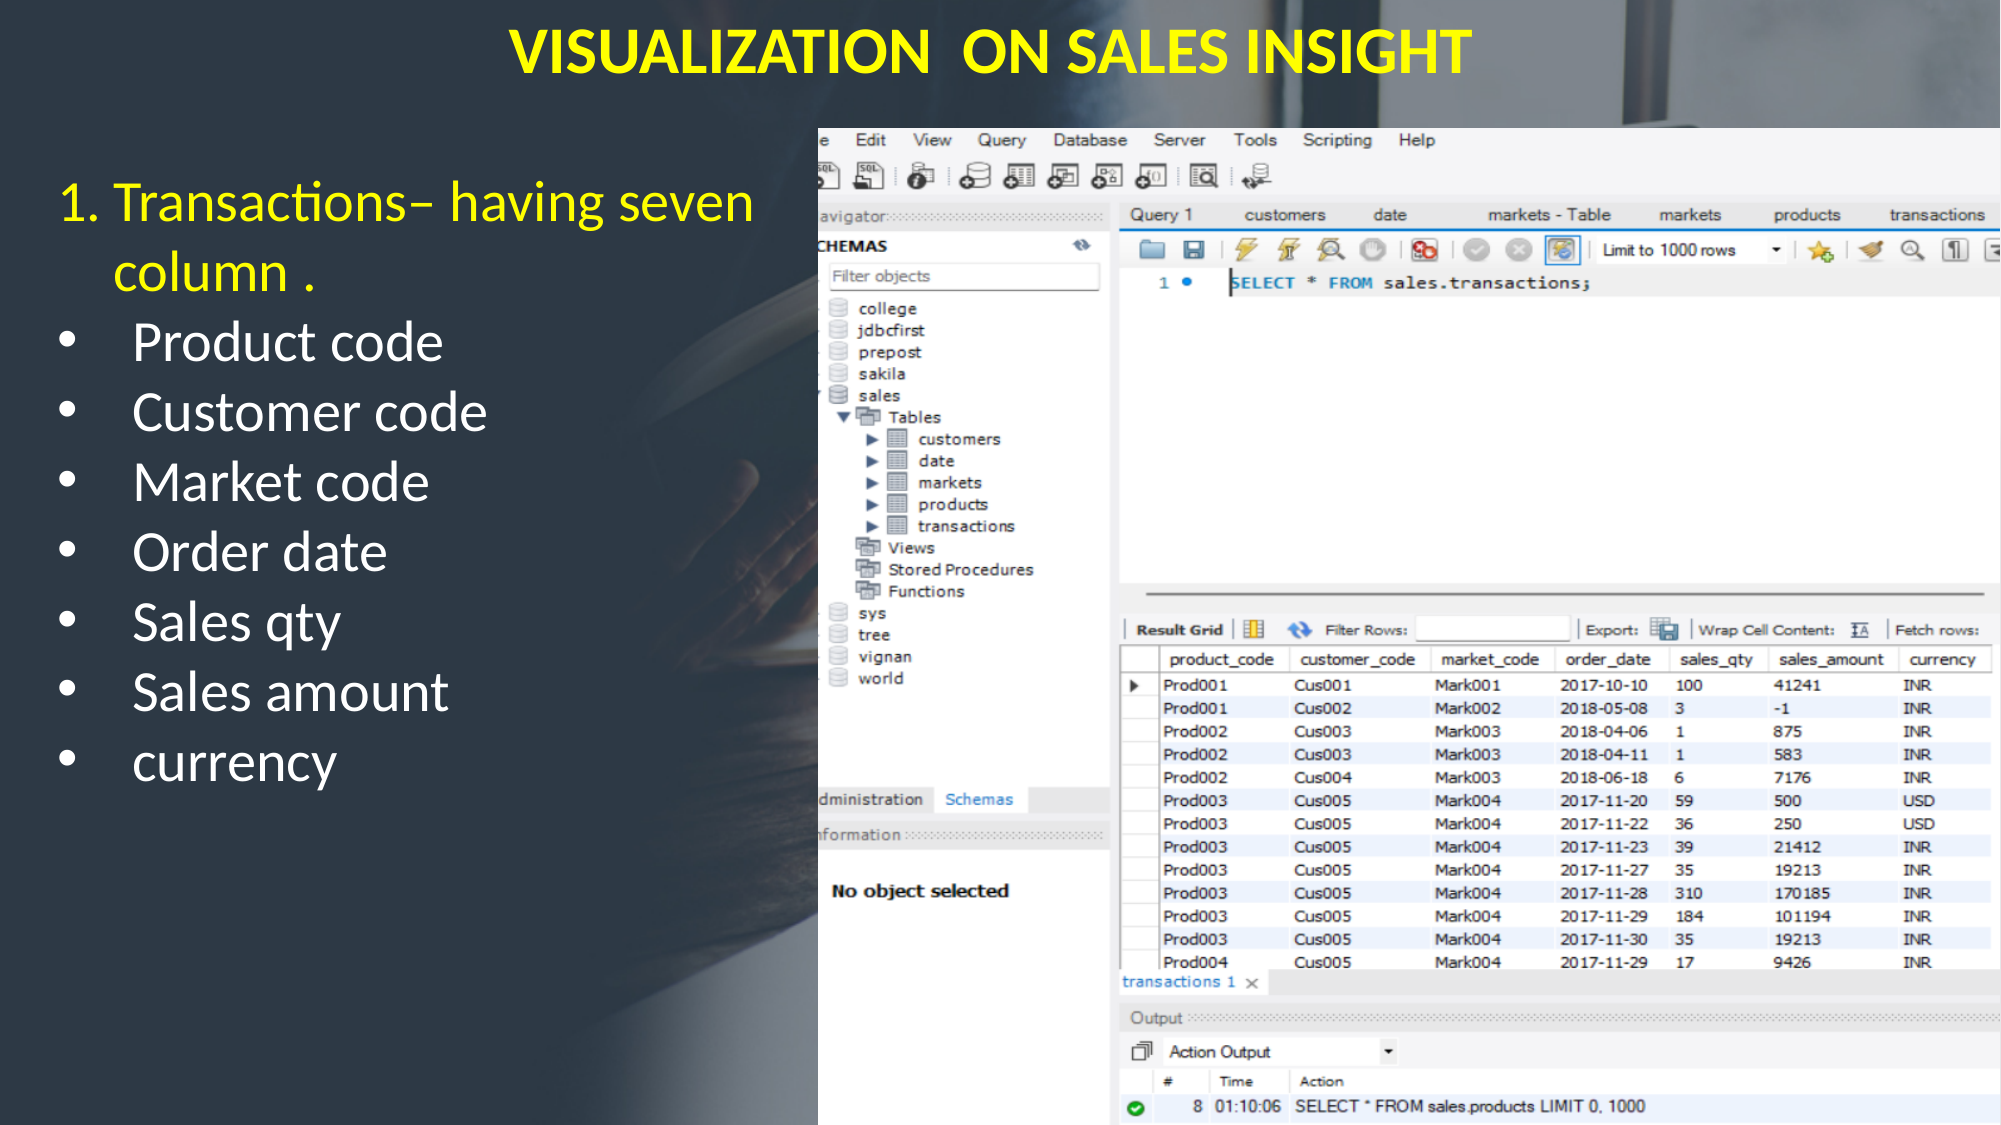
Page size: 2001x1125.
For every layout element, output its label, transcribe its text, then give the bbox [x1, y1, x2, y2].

text_box VISUALIZATION ON SALES INSIGHT [331, 0, 1635, 95]
picture [0, 0, 2001, 1125]
text_box Transactions– having seven column . Product code Customer code Market code Order date Sales qty Sales amount currency [42, 155, 795, 801]
